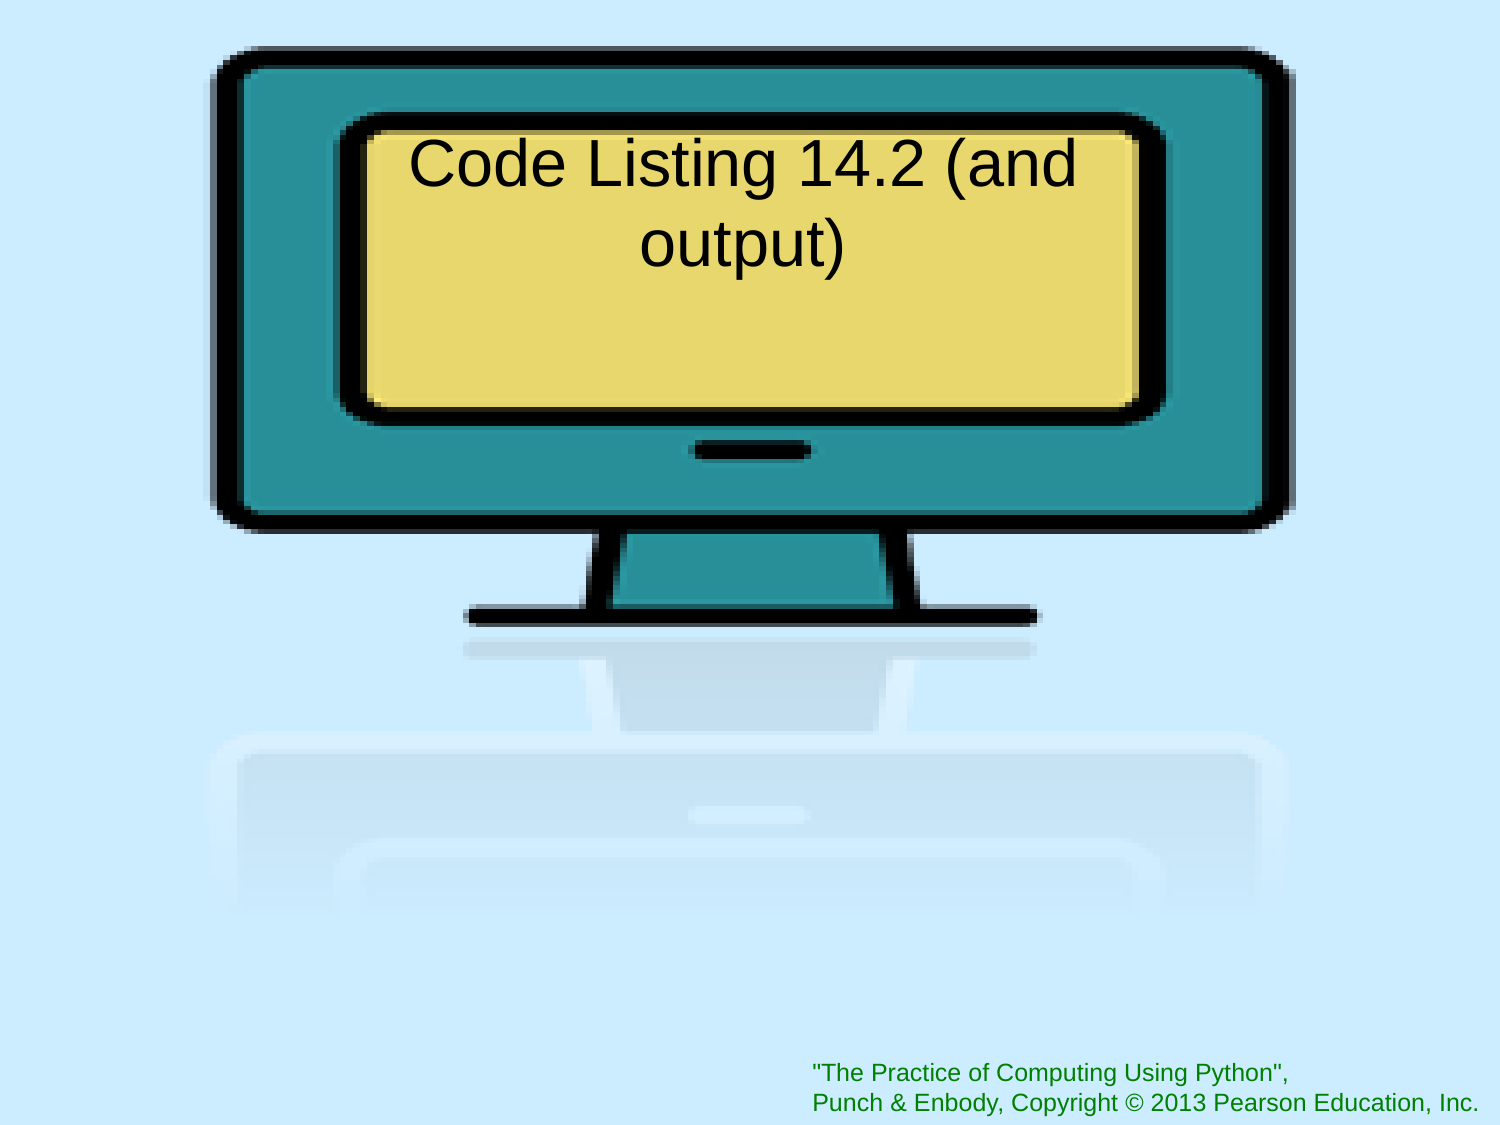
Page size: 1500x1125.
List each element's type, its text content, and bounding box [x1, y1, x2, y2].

subtitle Code Listing 14.2 (and output) [362, 112, 1125, 400]
picture [12, 0, 1488, 975]
